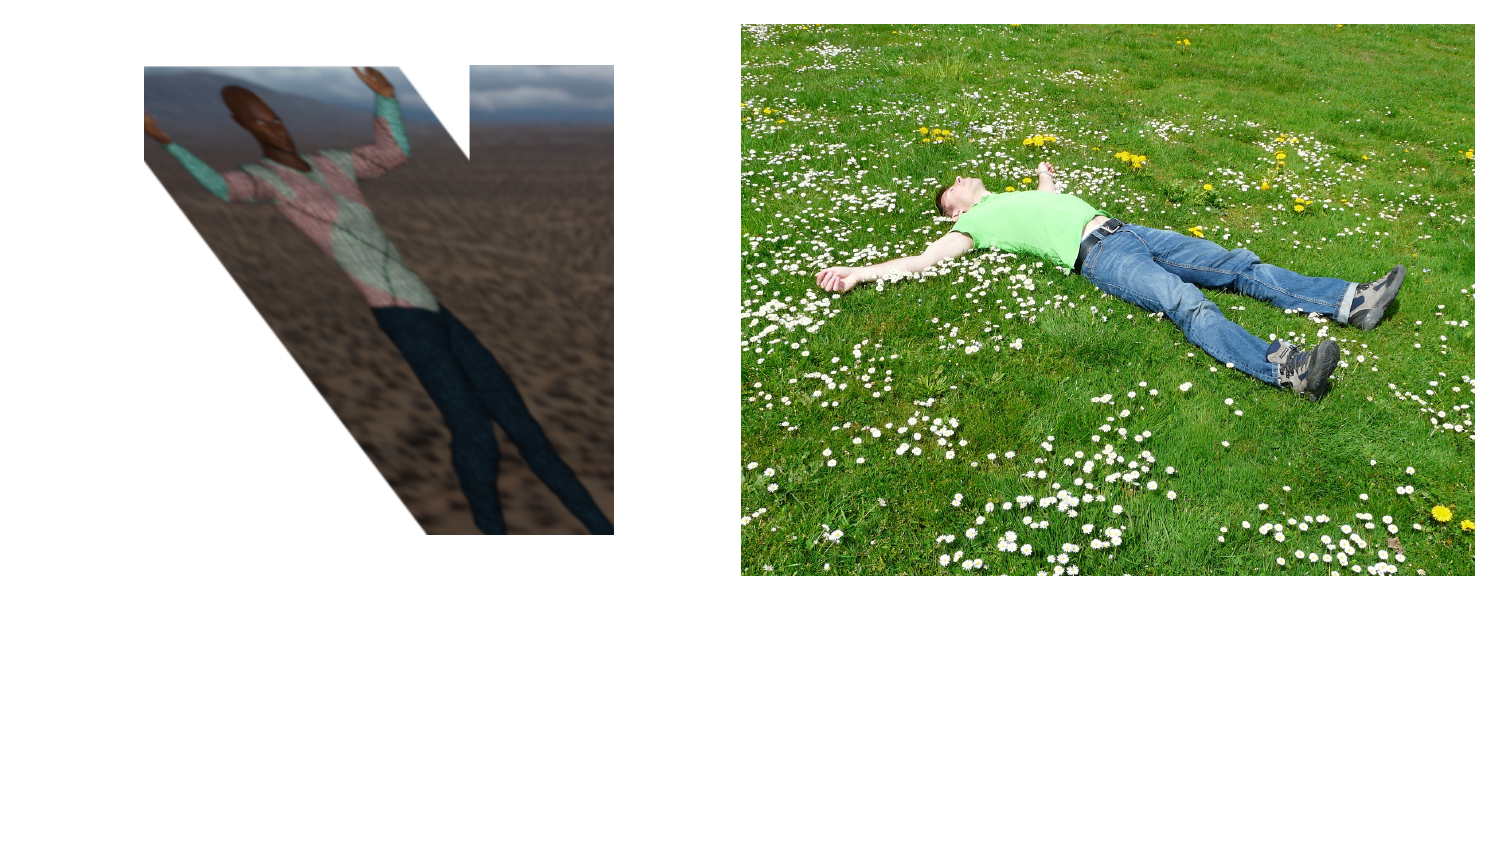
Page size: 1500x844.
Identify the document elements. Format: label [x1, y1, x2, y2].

picture [144, 65, 614, 535]
picture [740, 24, 1476, 576]
